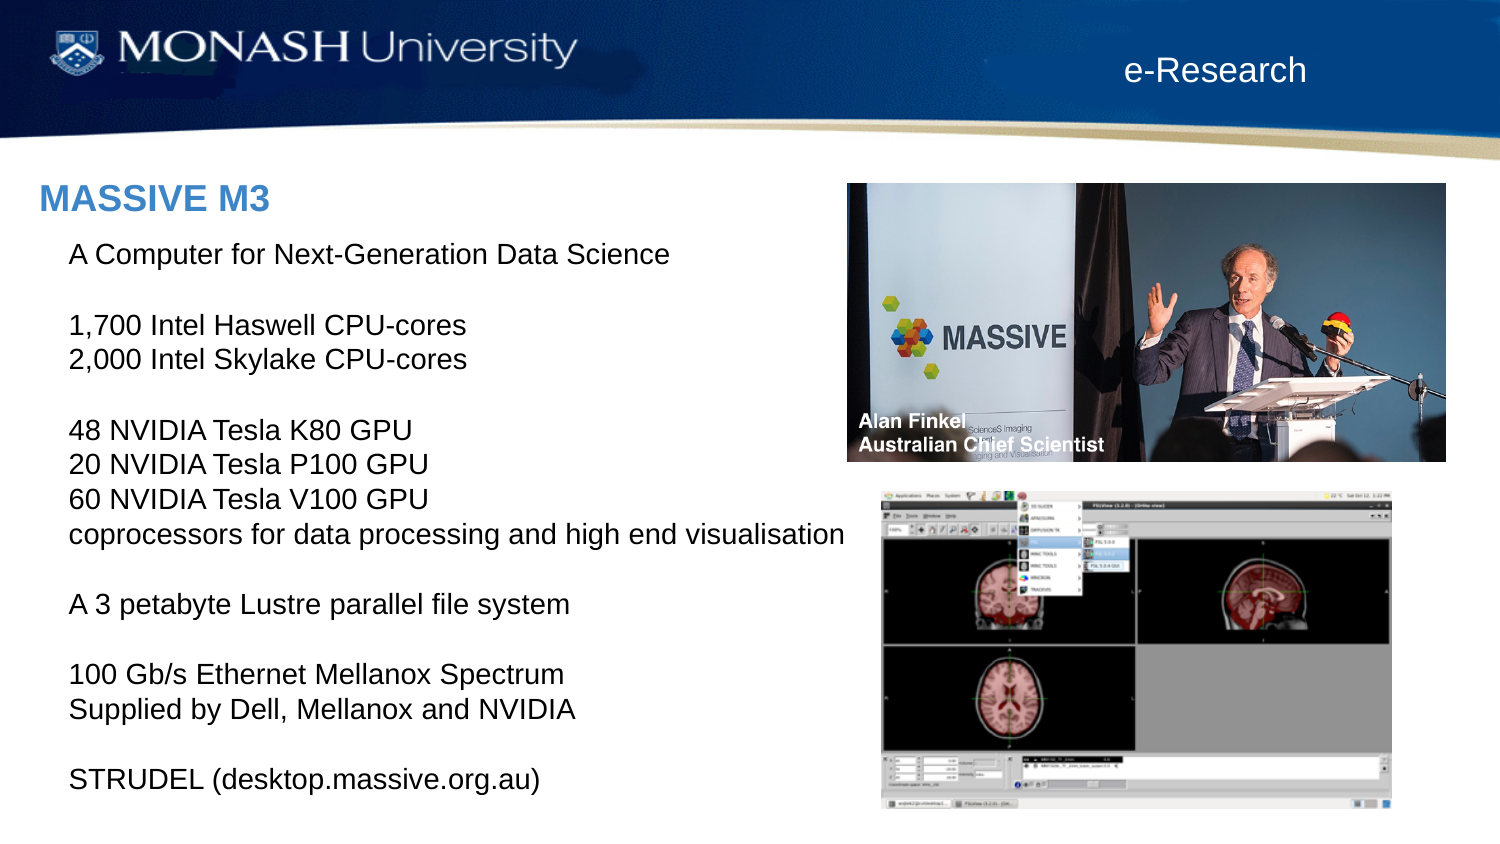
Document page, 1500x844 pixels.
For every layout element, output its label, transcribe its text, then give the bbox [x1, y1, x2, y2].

picture [881, 490, 1392, 810]
text_box A Computer for Next-Generation Data Science 1,700 Intel Haswell CPU-cores 2,000 Intel Skylake CPU-cores 48 NVIDIA Tesla K80 GPU 20 NVIDIA Tesla P100 GPU 60 NVIDIA Tesla V100 GPU coprocessors for data processing and high end visualisation A 3 petabyte Lustre parallel file system 100 Gb/s Ethernet Mellanox Spectrum Supplied by Dell, Mellanox and NVIDIA STRUDEL (desktop.massive.org.au) [53, 267, 941, 764]
text_box MASSIVE M3 [24, 159, 506, 220]
picture [847, 181, 1447, 463]
picture [0, 0, 1500, 163]
